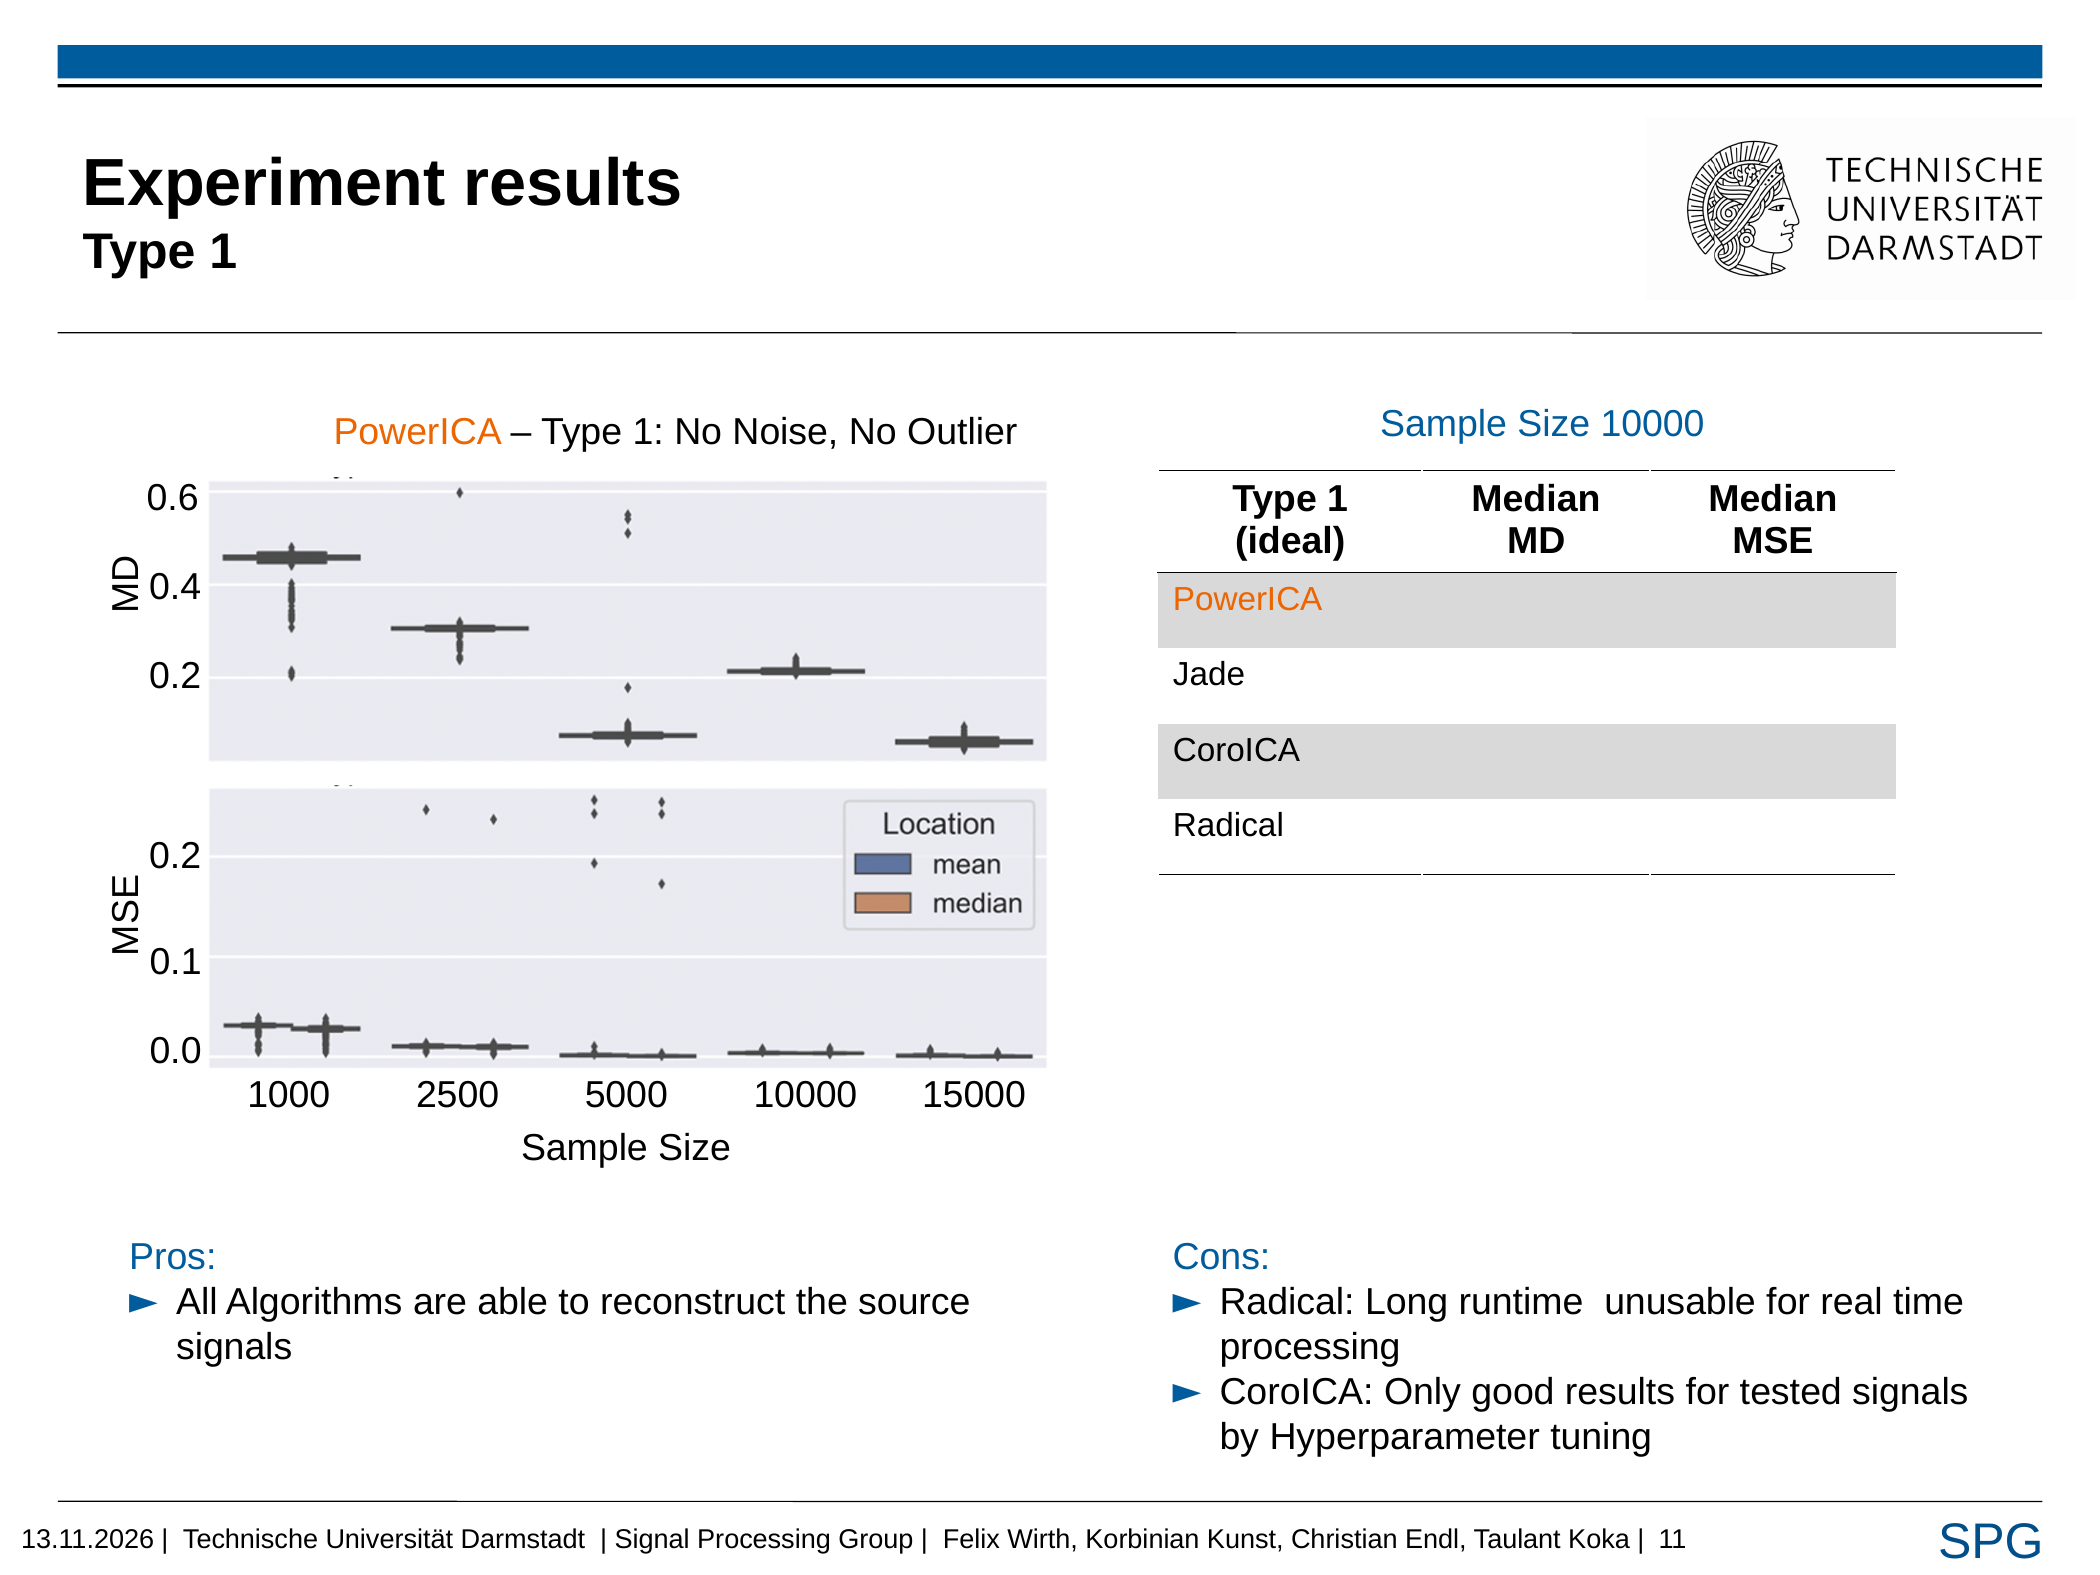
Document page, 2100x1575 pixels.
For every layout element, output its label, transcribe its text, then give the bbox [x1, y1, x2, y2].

text_box Sample Size 10000 [1365, 392, 1720, 452]
text_box Pros: All Algorithms are able to reconstruct the source signals [114, 1224, 1058, 1374]
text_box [92, 399, 1051, 1176]
title Experiment results Type 1 [82, 112, 1662, 306]
picture [1662, 117, 2077, 300]
